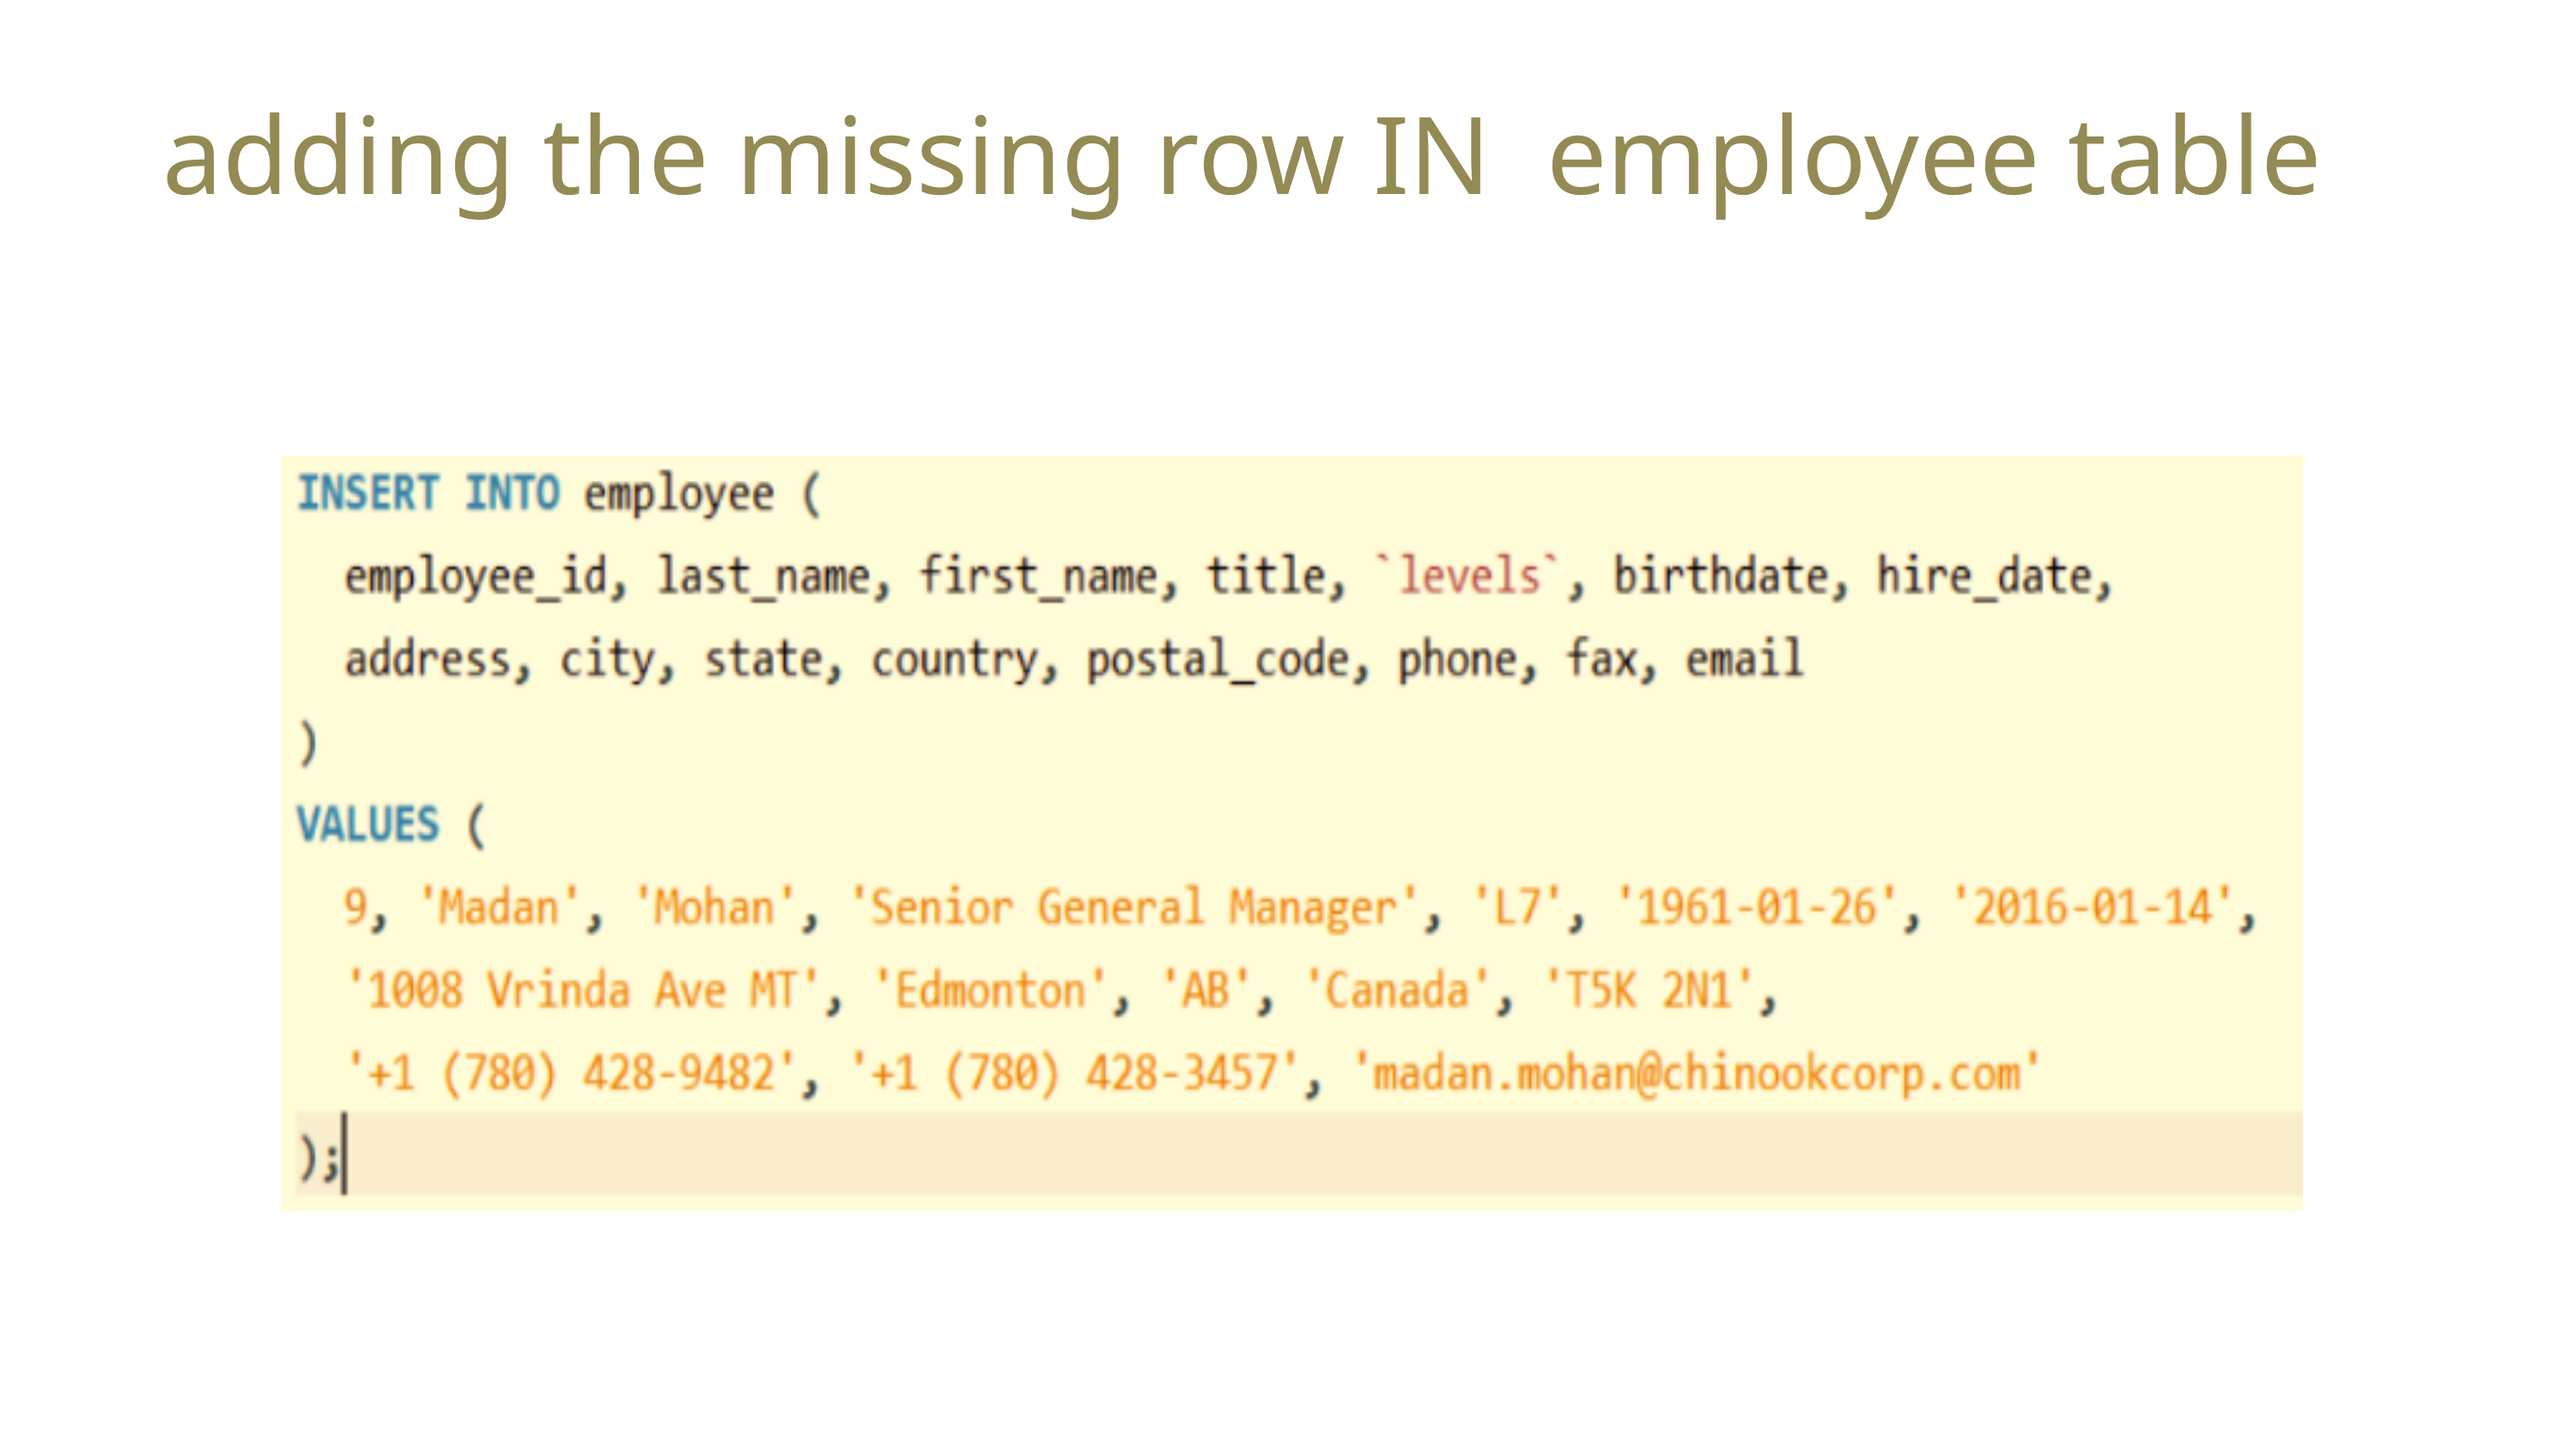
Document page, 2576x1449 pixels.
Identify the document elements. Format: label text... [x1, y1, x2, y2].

text_box adding the missing row IN employee table [149, 80, 2426, 222]
picture [273, 455, 2303, 1211]
